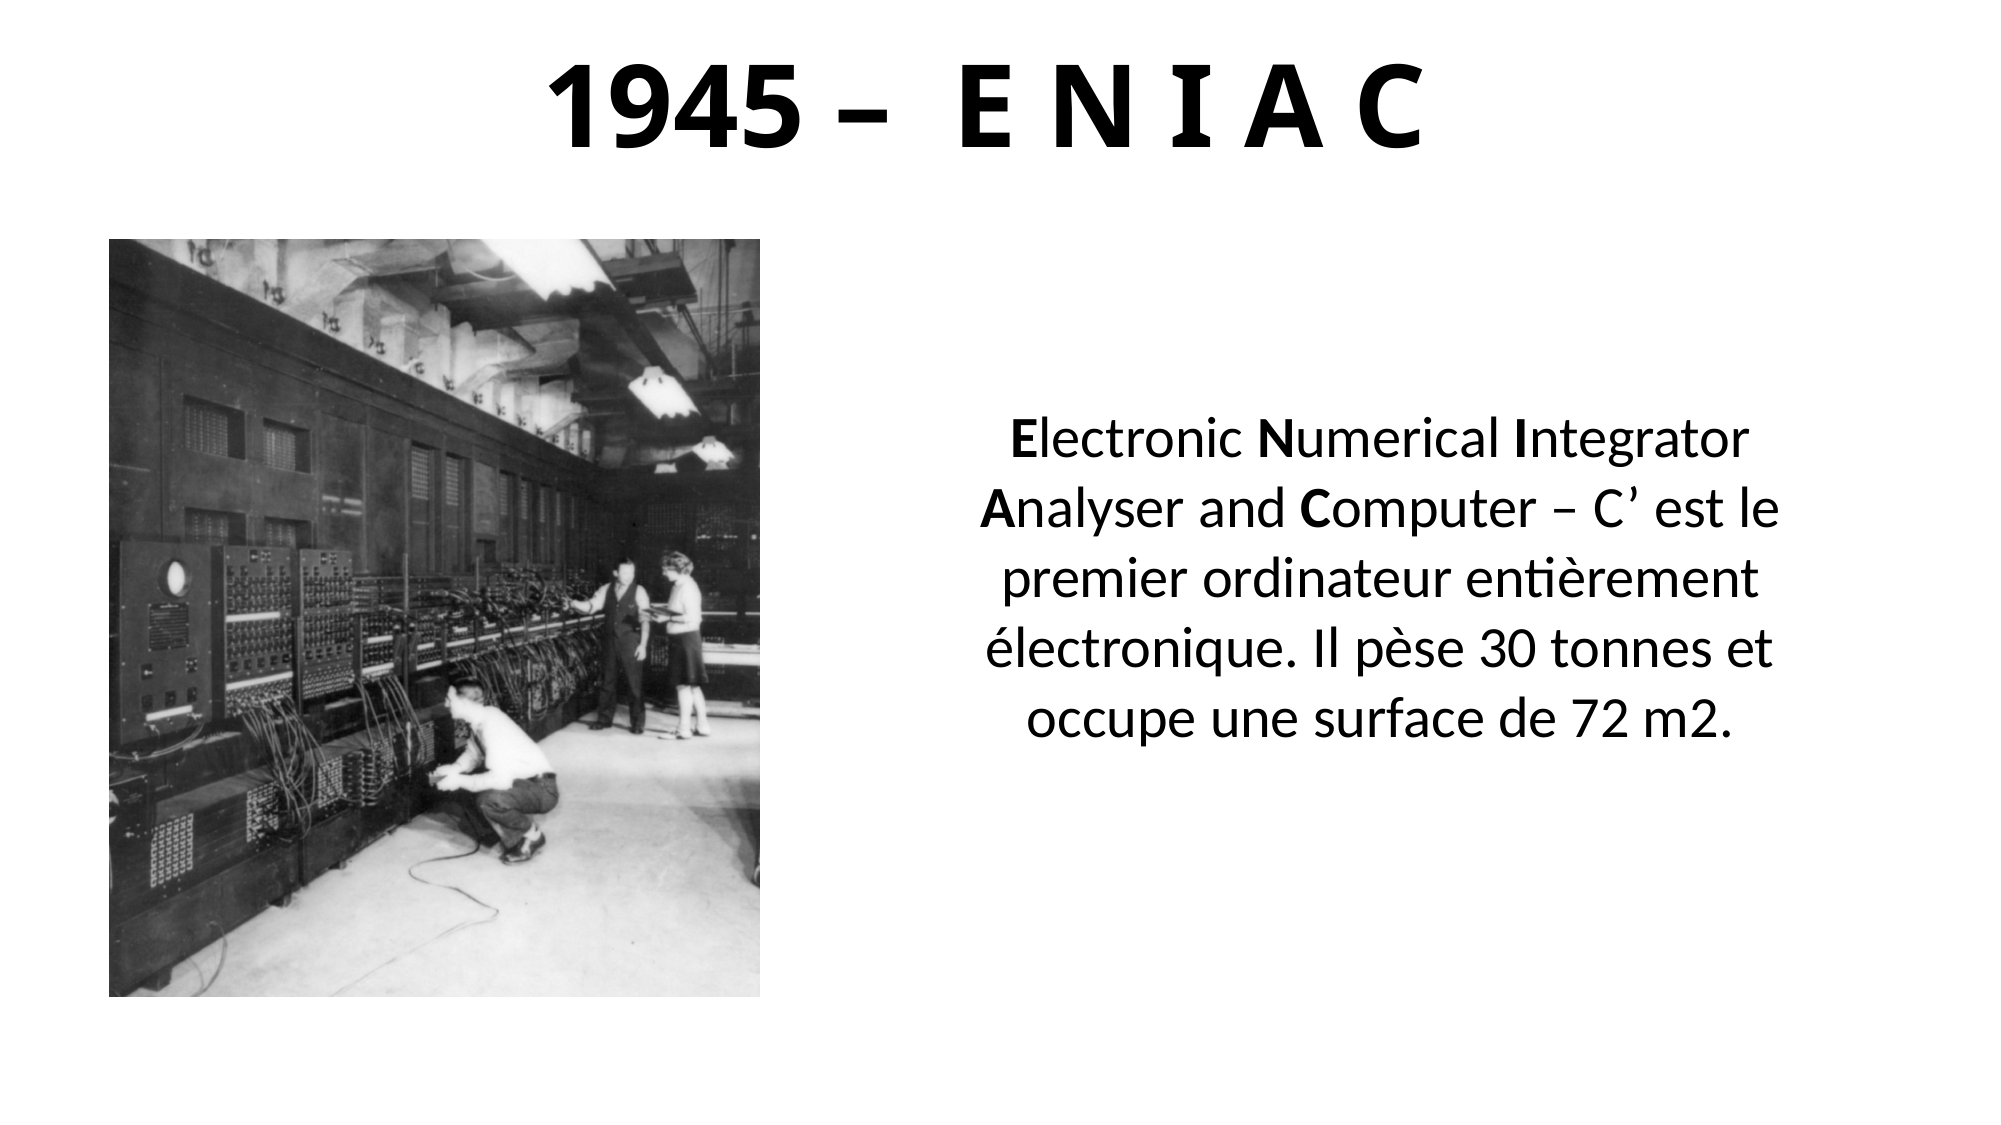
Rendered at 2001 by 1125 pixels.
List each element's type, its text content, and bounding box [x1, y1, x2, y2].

text_box Electronic Numerical Integrator Analyser and Computer – C’ est le premier ordinateur entièrement électronique. Il pèse 30 tonnes et occupe une surface de 72 m2. [907, 391, 1854, 757]
picture [109, 239, 760, 997]
title 1945 – E N I A C [66, 40, 1934, 180]
